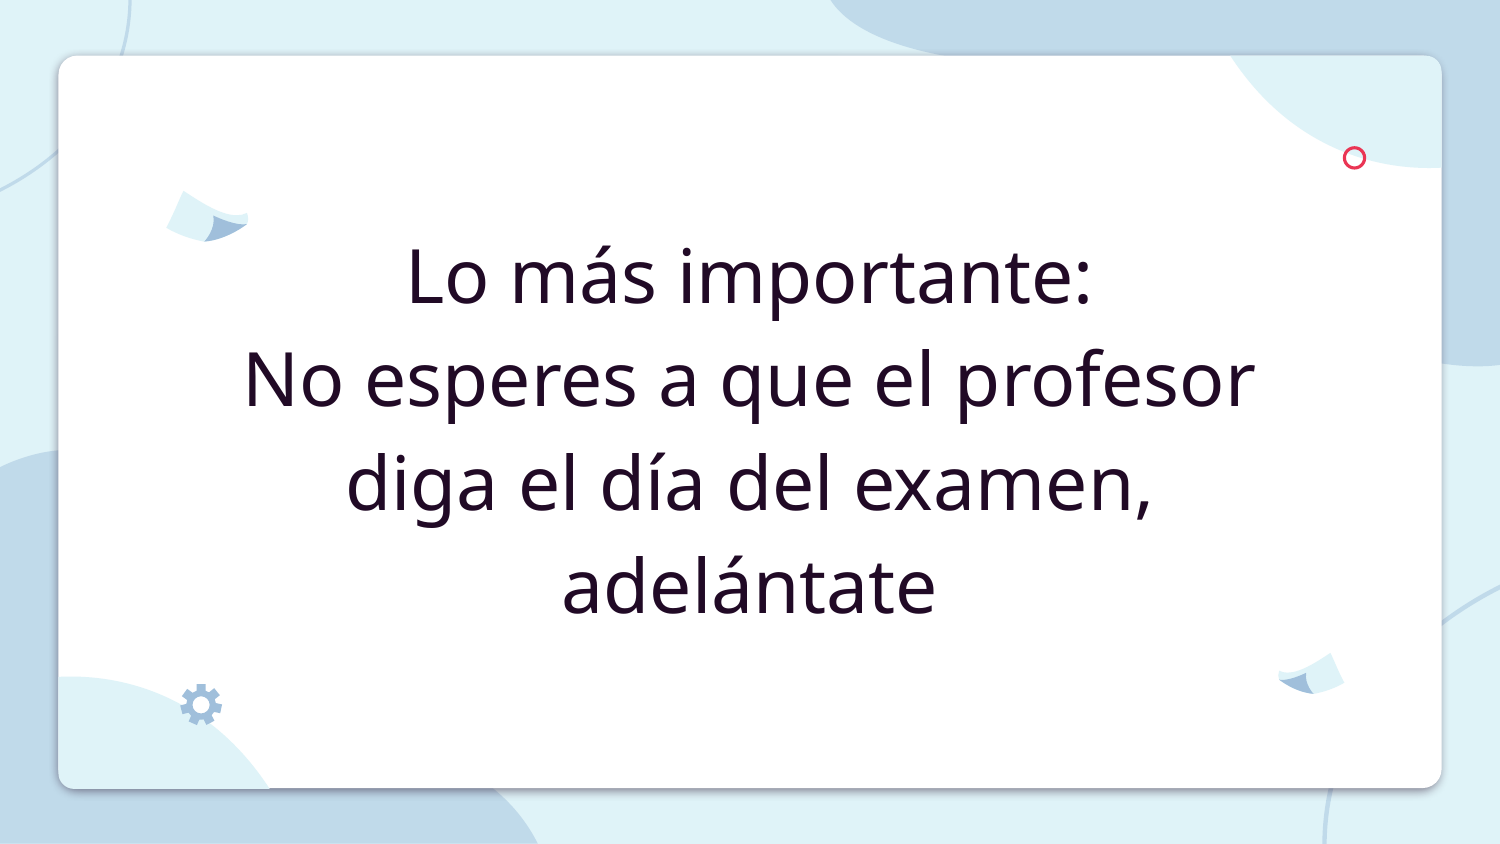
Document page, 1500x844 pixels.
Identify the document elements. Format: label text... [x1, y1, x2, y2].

title Lo más importante: No esperes a que el profesor diga el día del examen, adelántate [222, 190, 1278, 653]
text_box [180, 684, 223, 726]
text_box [165, 190, 249, 242]
text_box [1230, 55, 1442, 169]
text_box [1344, 147, 1365, 169]
text_box [58, 676, 270, 789]
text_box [1277, 652, 1345, 695]
